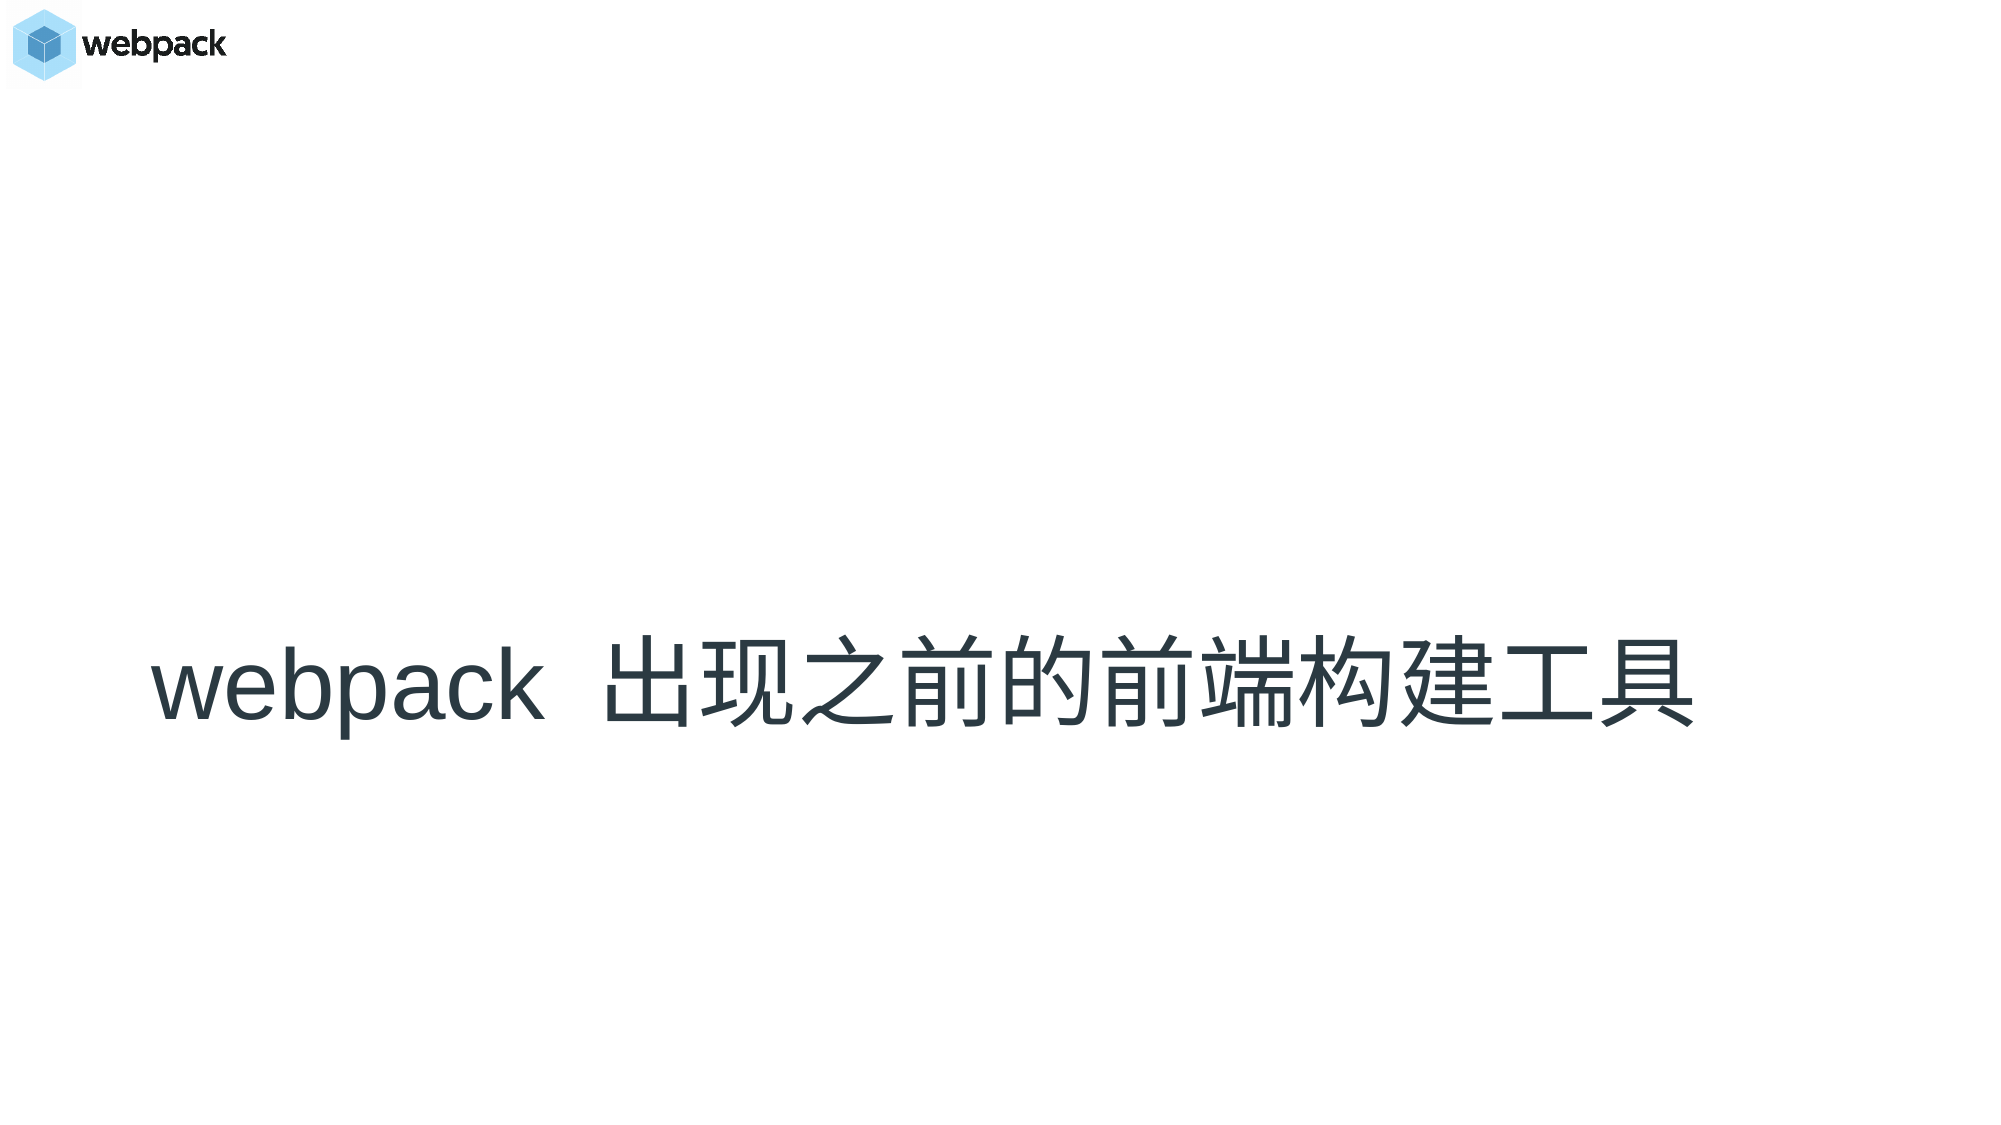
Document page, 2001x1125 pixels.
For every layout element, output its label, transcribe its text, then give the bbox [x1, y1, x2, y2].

picture [6, 0, 232, 89]
title webpack 出现之前的前端构建工具 [136, 280, 1862, 749]
